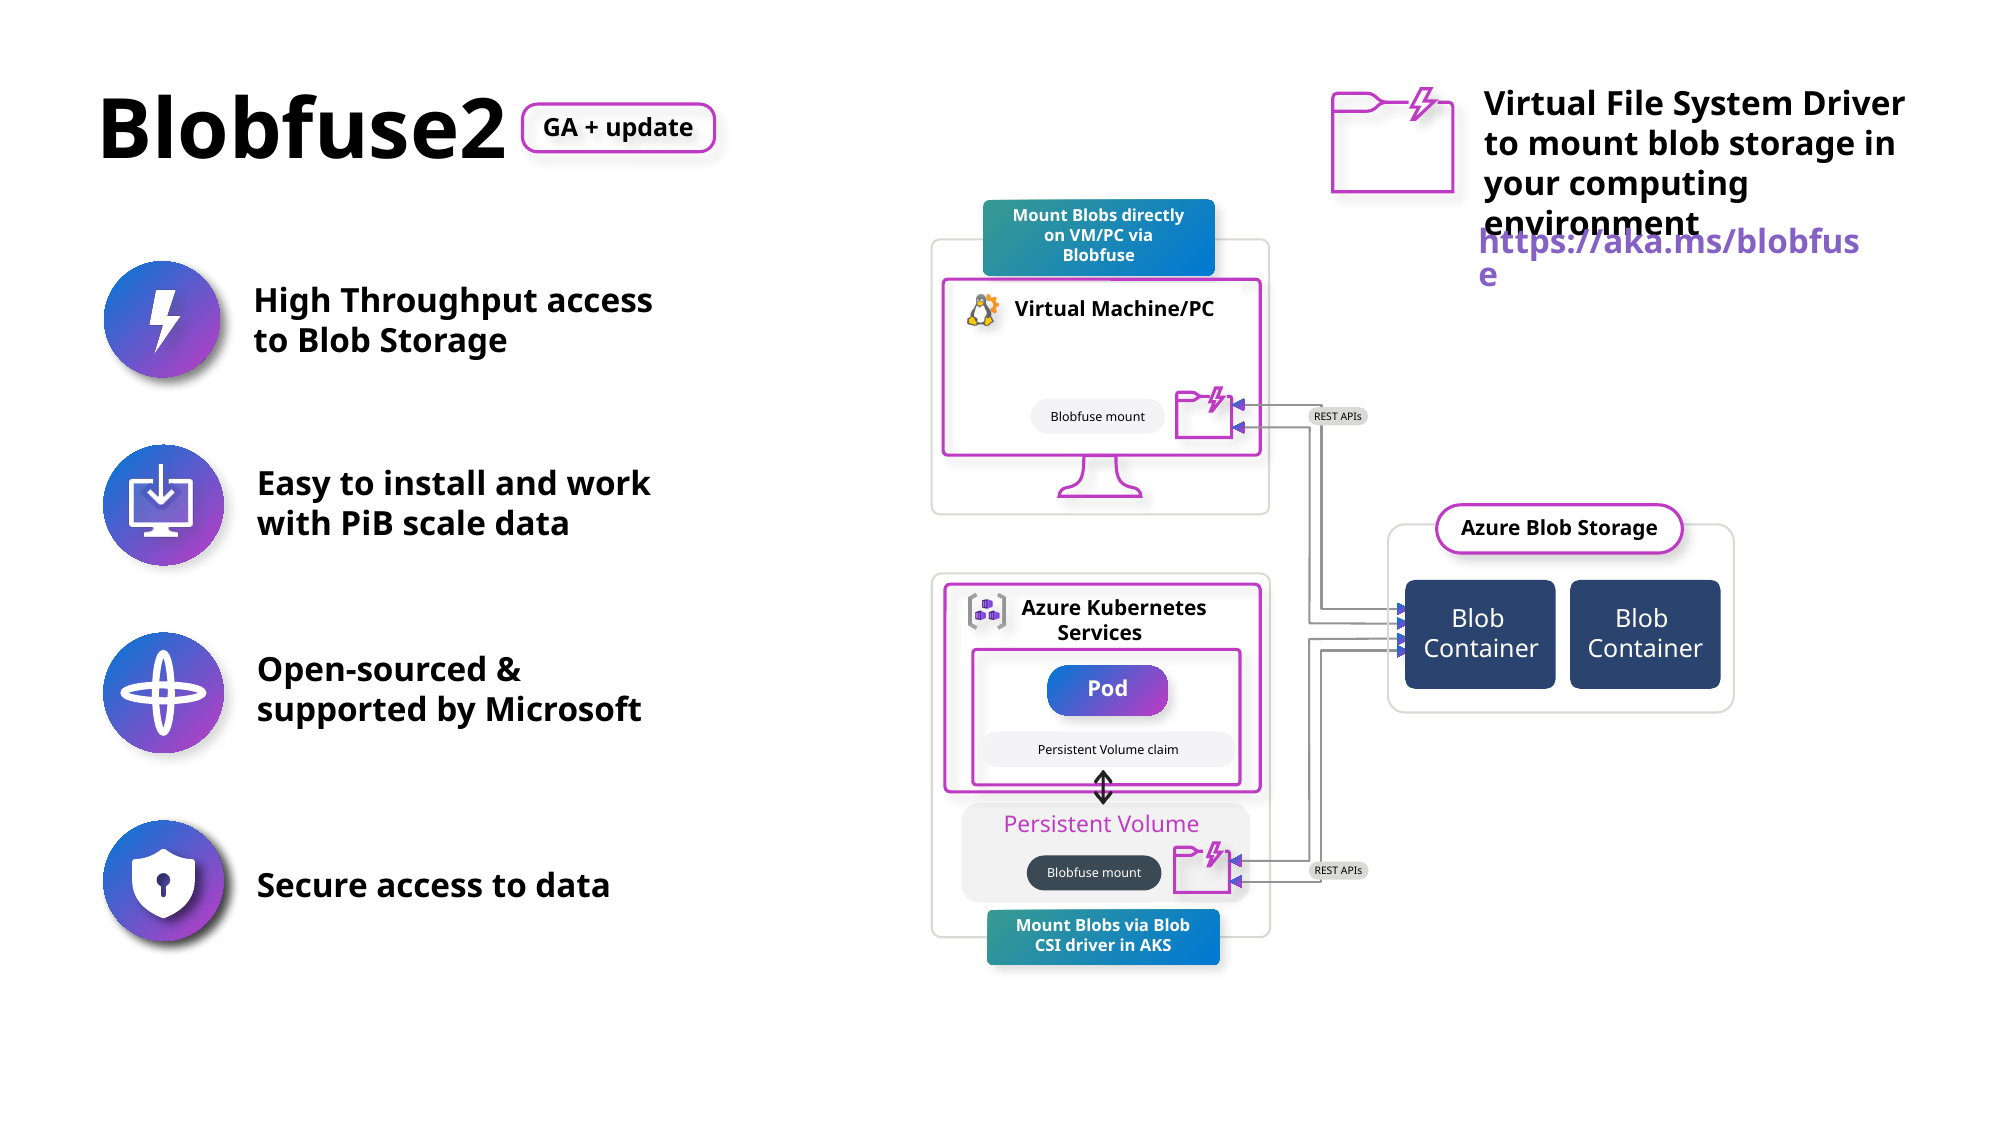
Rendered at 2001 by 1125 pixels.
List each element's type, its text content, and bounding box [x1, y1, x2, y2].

text_box Easy to install and work with PiB scale data [256, 462, 662, 543]
text_box Virtual File System Driver to mount blob storage in your computing environment [1483, 82, 1933, 243]
title Blobfuse2 [96, 75, 1904, 263]
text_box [1332, 88, 1454, 193]
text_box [103, 261, 221, 378]
text_box High Throughput access to Blob Storage [253, 278, 659, 359]
text_box Secure access to data [256, 864, 662, 905]
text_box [103, 820, 224, 942]
text_box GA + update [522, 104, 715, 152]
text_box https://aka.ms/blobfuse [1735, 212, 1895, 273]
text_box Open-sourced & supported by Microsoft [256, 647, 662, 728]
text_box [103, 632, 224, 754]
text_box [931, 209, 1735, 966]
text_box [103, 444, 224, 566]
